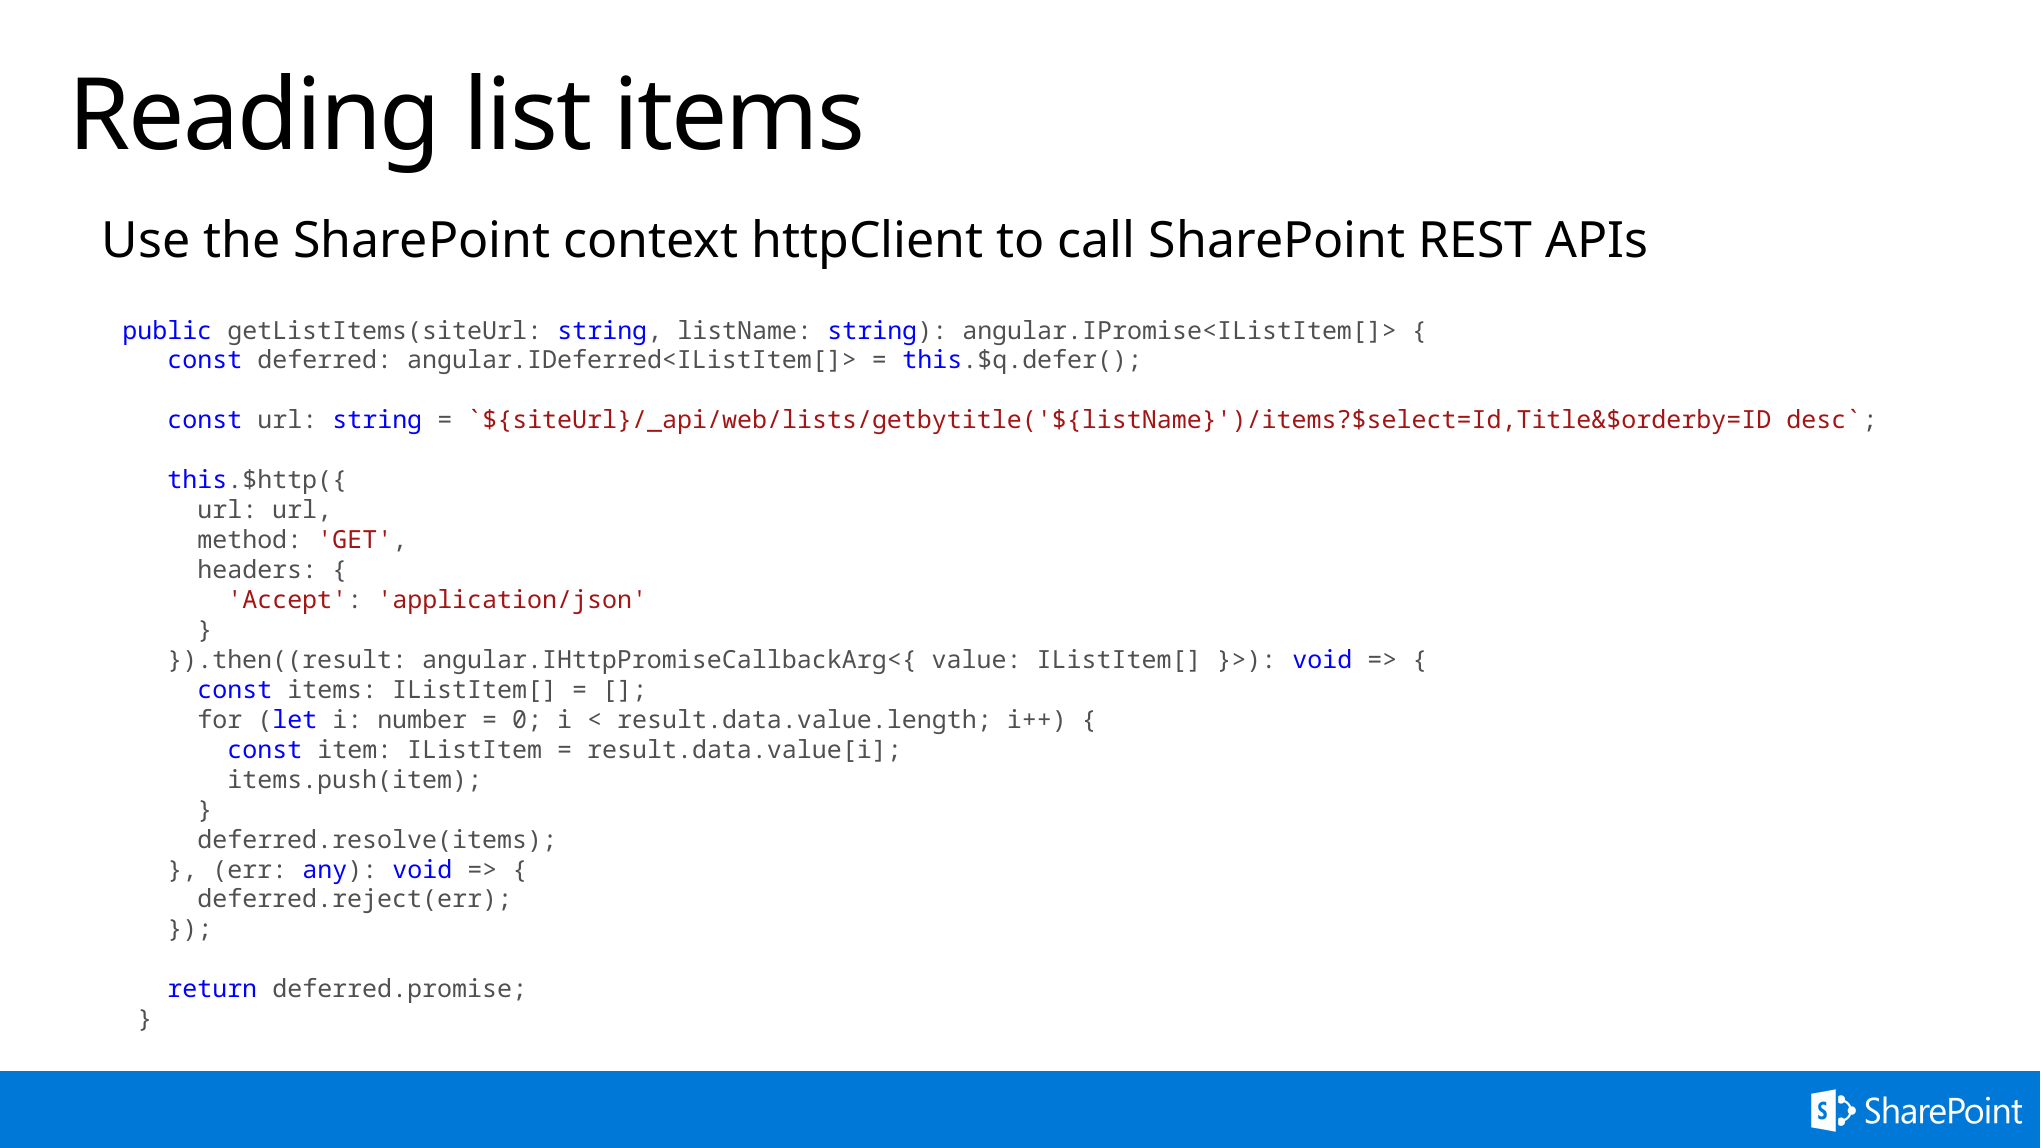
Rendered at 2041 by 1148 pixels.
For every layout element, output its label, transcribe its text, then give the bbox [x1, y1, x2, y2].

text_box public getListItems(siteUrl: string, listName: string): angular.IPromise<IListItem[]> { const deferred: angular.IDeferred<IListItem[]> = this.$q.defer(); const url: string = `${siteUrl}/_api/web/lists/getbytitle('${listName}')/items?$select=Id,Title&$orderby=ID desc`; this.$http({ url: url, method: 'GET', headers: { 'Accept': 'application/json' } }).then((result: angular.IHttpPromiseCallbackArg<{ value: IListItem[] }>): void => { const items: IListItem[] = []; for (let i: number = 0; i < result.data.value.length; i++) { const item: IListItem = result.data.value[i]; items.push(item); } deferred.resolve(items); }, (err: any): void => { deferred.reject(err); }); return deferred.promise; } [77, 290, 1995, 1057]
title Reading list items [45, 48, 1996, 199]
list Use the SharePoint context httpClient to call SharePoint REST APIs [77, 199, 1996, 284]
picture [1793, 1071, 2040, 1148]
